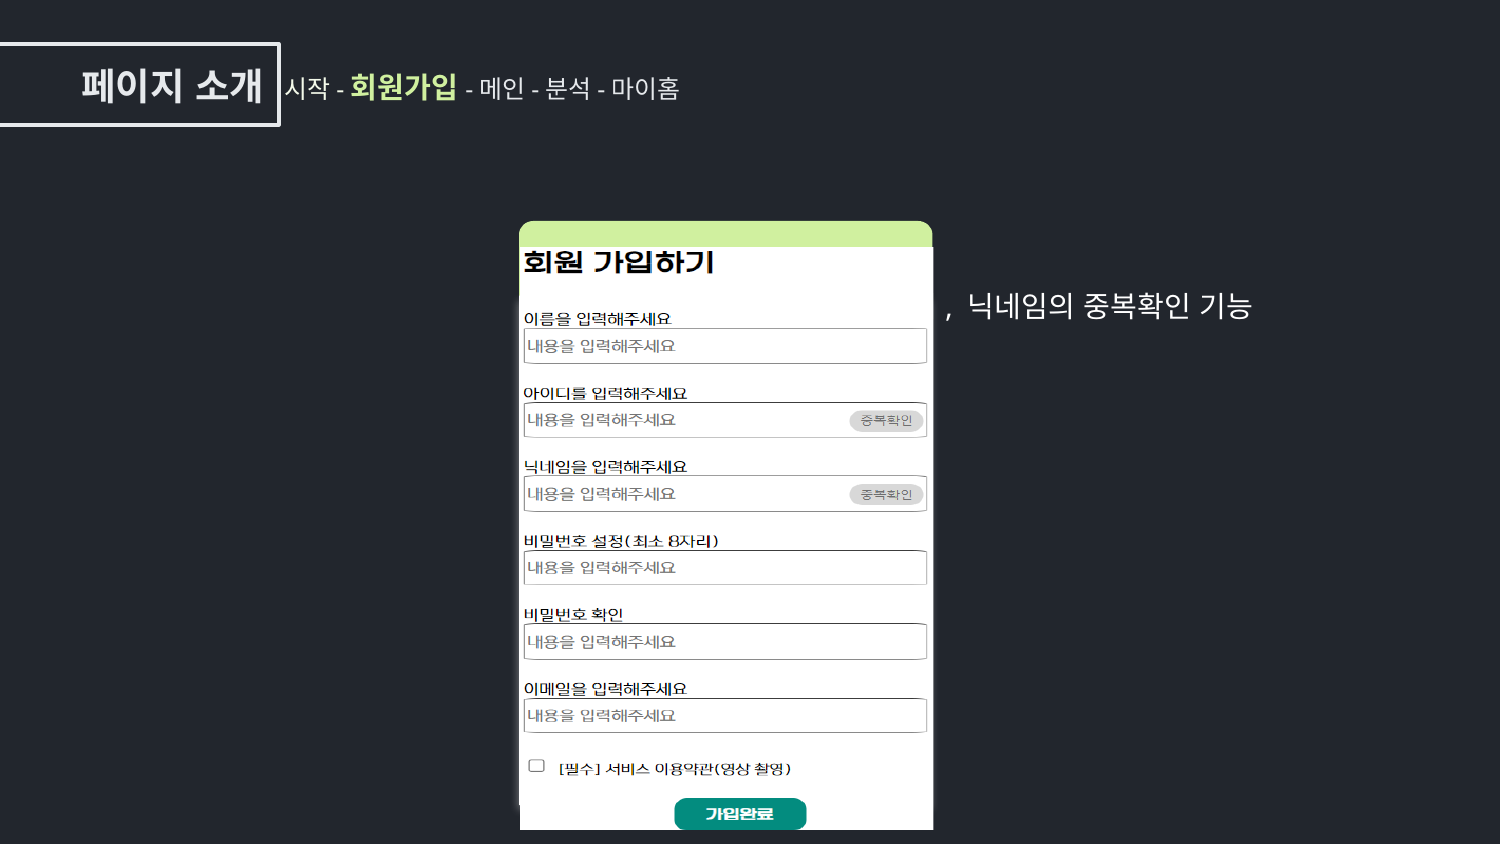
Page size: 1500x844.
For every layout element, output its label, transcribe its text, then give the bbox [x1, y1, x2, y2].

text_box 시작-회원가입-메인-분석-마이홈 [269, 61, 695, 112]
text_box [806, 280, 1268, 332]
text_box [0, 42, 281, 61]
text_box 페이지 소개 [0, 55, 280, 116]
text_box [0, 112, 281, 127]
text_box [518, 220, 934, 830]
